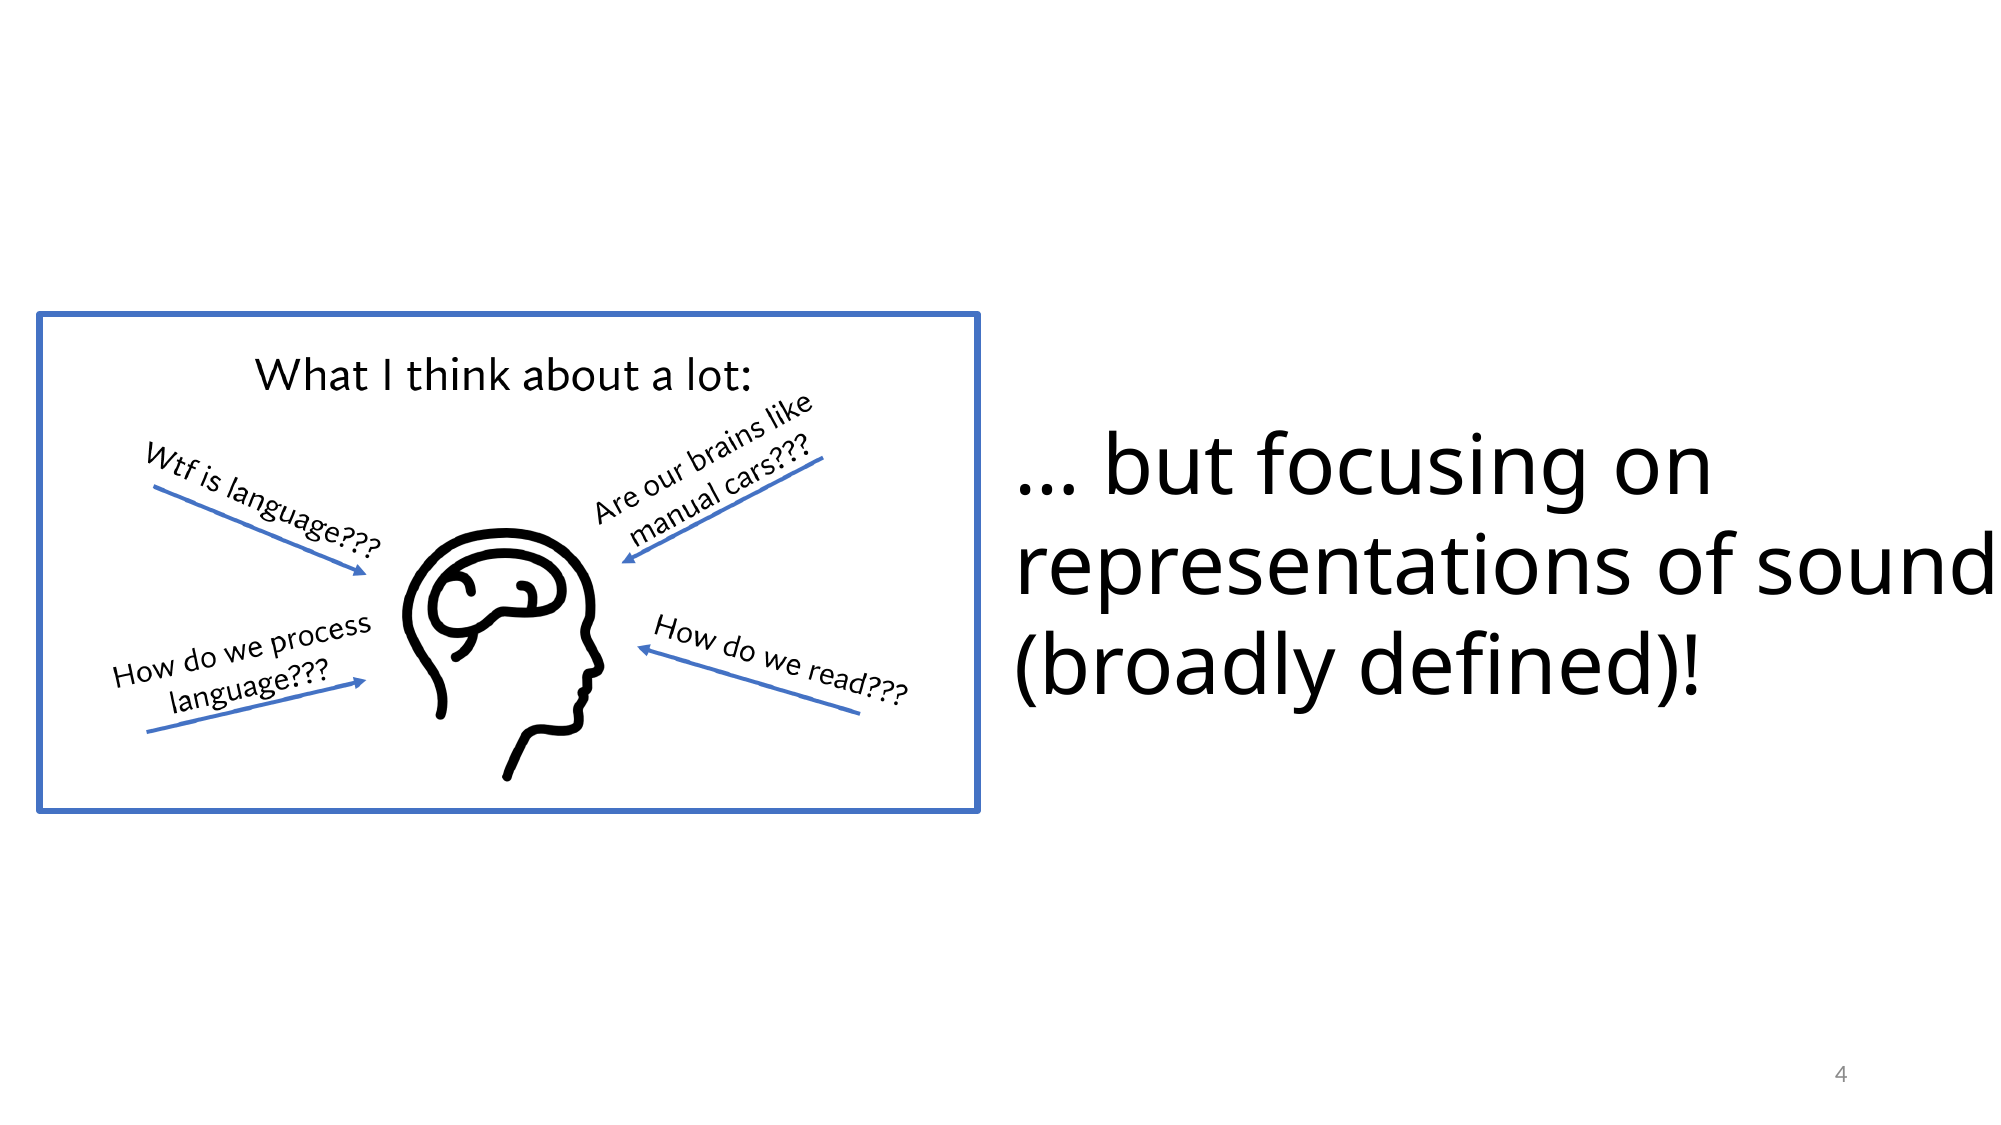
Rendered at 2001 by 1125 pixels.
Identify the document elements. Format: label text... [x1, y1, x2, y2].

text_box … but focusing on representations of sound (broadly defined)! [999, 403, 2000, 719]
slide_number 4 [1412, 1042, 1863, 1103]
picture [42, 317, 975, 808]
